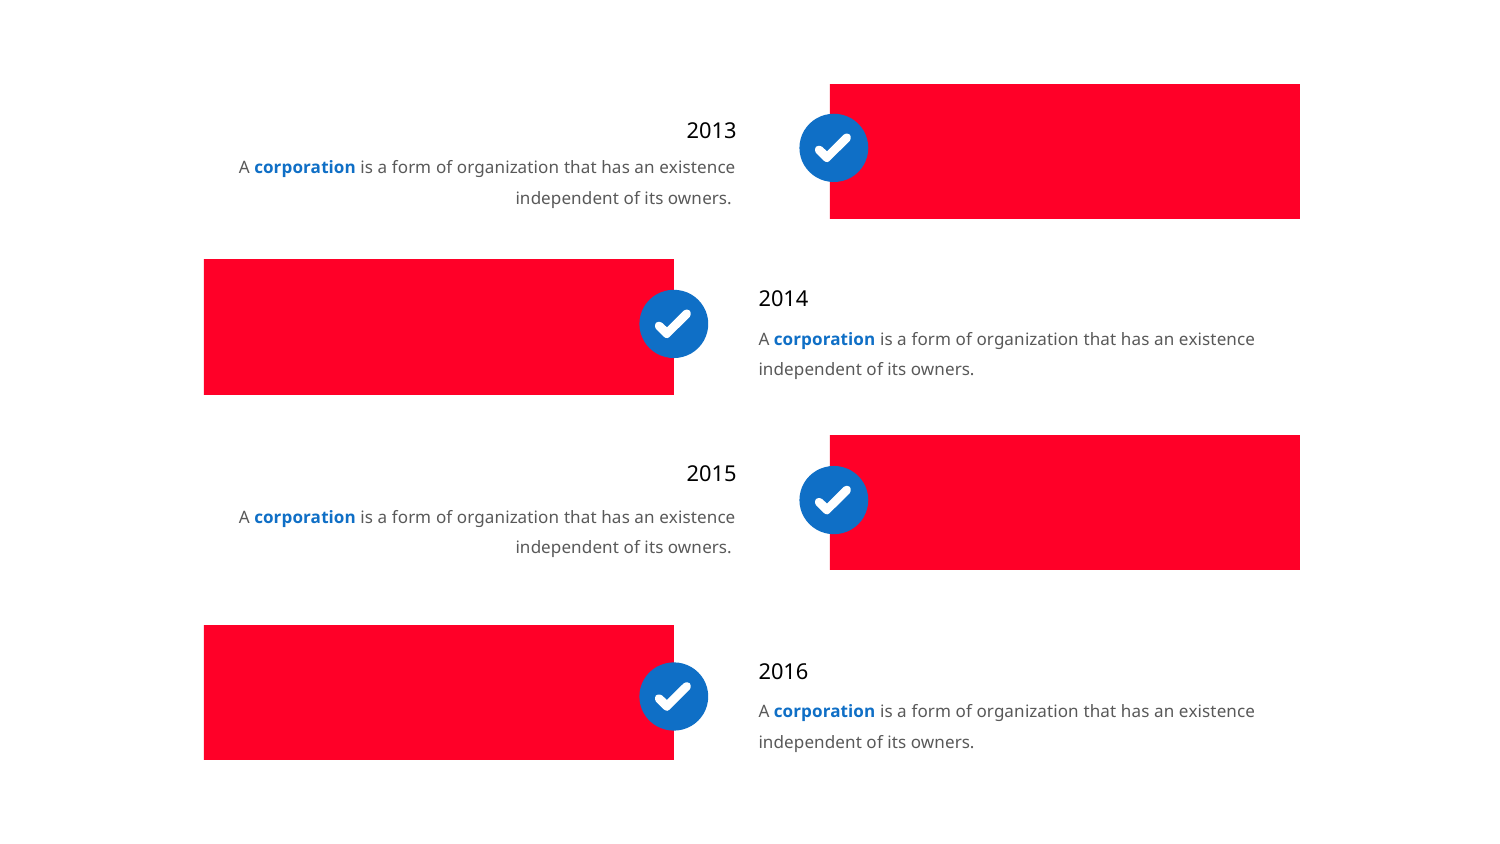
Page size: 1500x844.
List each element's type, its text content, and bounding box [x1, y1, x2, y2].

text_box [798, 465, 829, 535]
text_box 2016 [743, 650, 1052, 691]
text_box [798, 113, 829, 183]
text_box 2015 [443, 452, 752, 494]
text_box [674, 288, 710, 360]
picture [829, 435, 1300, 570]
text_box A corporation is a form of organization that has an existence independent of its owners. [195, 138, 752, 216]
picture [829, 84, 1300, 219]
text_box [674, 312, 688, 329]
text_box 2013 [443, 109, 752, 151]
text_box A corporation is a form of organization that has an existence independent of its owners. [743, 682, 1300, 760]
text_box [674, 661, 710, 732]
text_box A corporation is a form of organization that has an existence independent of its owners. [743, 310, 1300, 387]
text_box 2014 [743, 277, 1052, 319]
text_box [818, 501, 829, 512]
picture [203, 625, 674, 760]
text_box A corporation is a form of organization that has an existence independent of its owners. [195, 488, 752, 565]
picture [203, 259, 674, 395]
text_box [674, 685, 688, 701]
text_box [818, 148, 829, 159]
